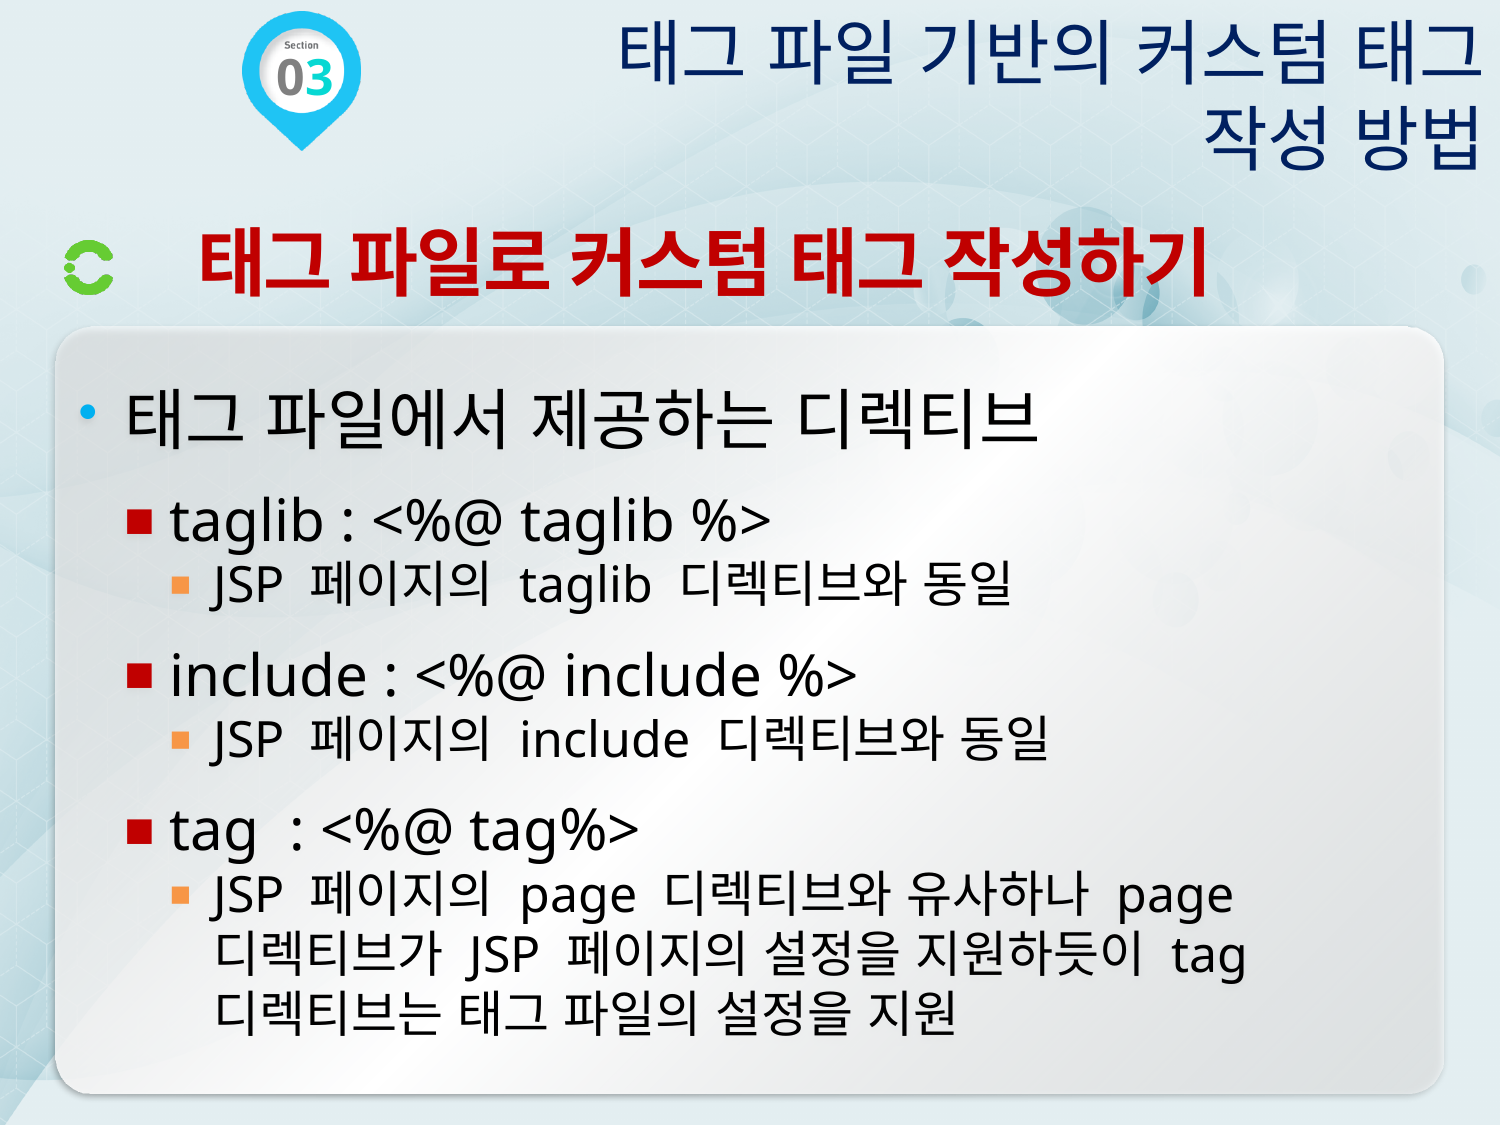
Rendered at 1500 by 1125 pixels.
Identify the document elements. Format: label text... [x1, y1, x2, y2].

picture [64, 240, 113, 295]
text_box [241, 11, 361, 151]
text_box 태그 파일에서 제공하는 디렉티브 taglib : <%@ taglib %> JSP 페이지의 taglib 디렉티브와 동일 include : <%@ include %> JSP 페이지의 include 디렉티브와 동일 tag : <%@ tag%> JSP 페이지의 page 디렉티브와 유사하나 page 디렉티브가 JSP 페이지의 설정을 지원하듯이 tag 디렉티브는 태그 파일의 설정을 지원 [53, 324, 1446, 1097]
text_box 태그 파일로 커스텀 태그 작성하기 [182, 208, 1227, 313]
title 태그 파일 기반의 커스텀 태그 작성 방법 [0, 0, 1500, 188]
